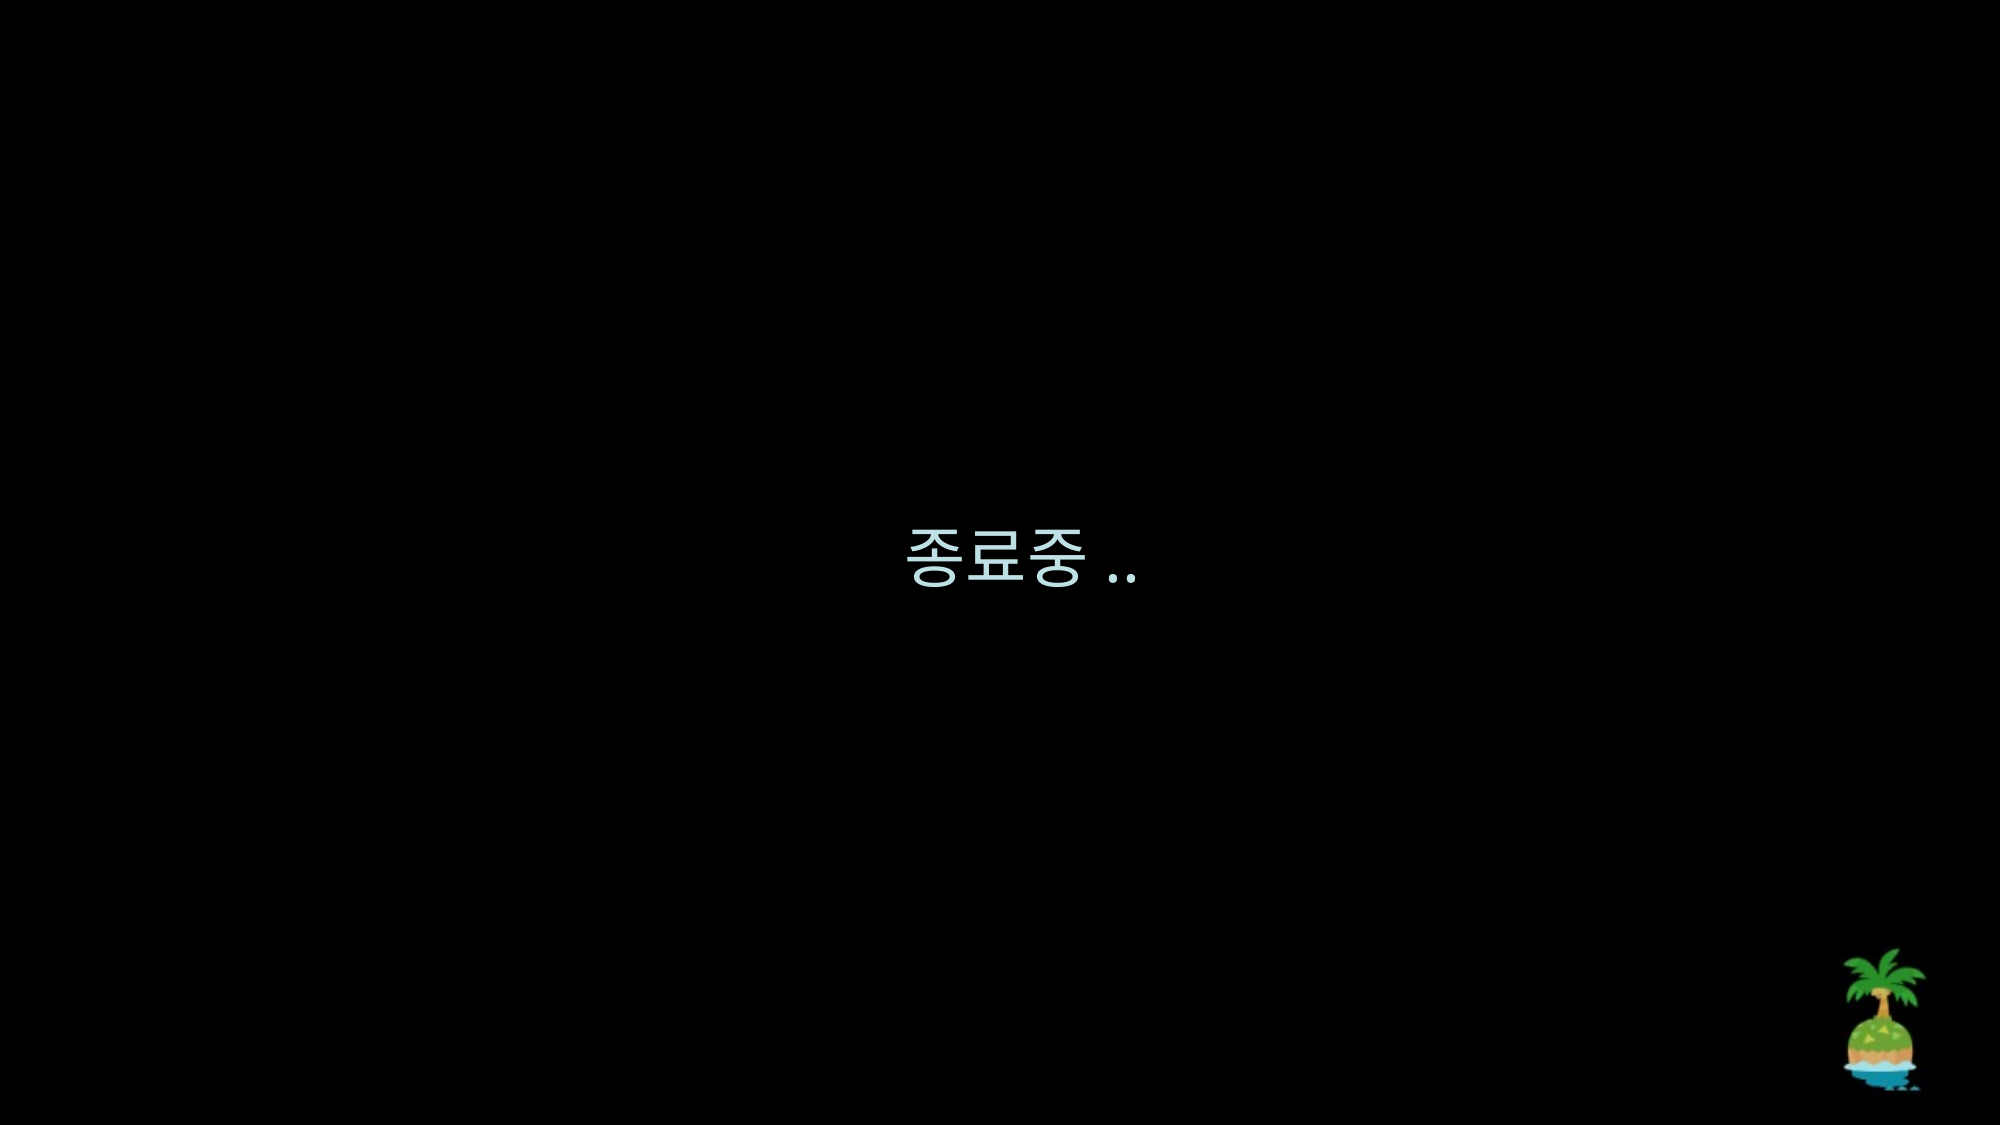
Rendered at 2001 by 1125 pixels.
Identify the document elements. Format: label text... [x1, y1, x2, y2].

picture [1811, 923, 1978, 1111]
text_box 종료중.. [858, 508, 1160, 604]
